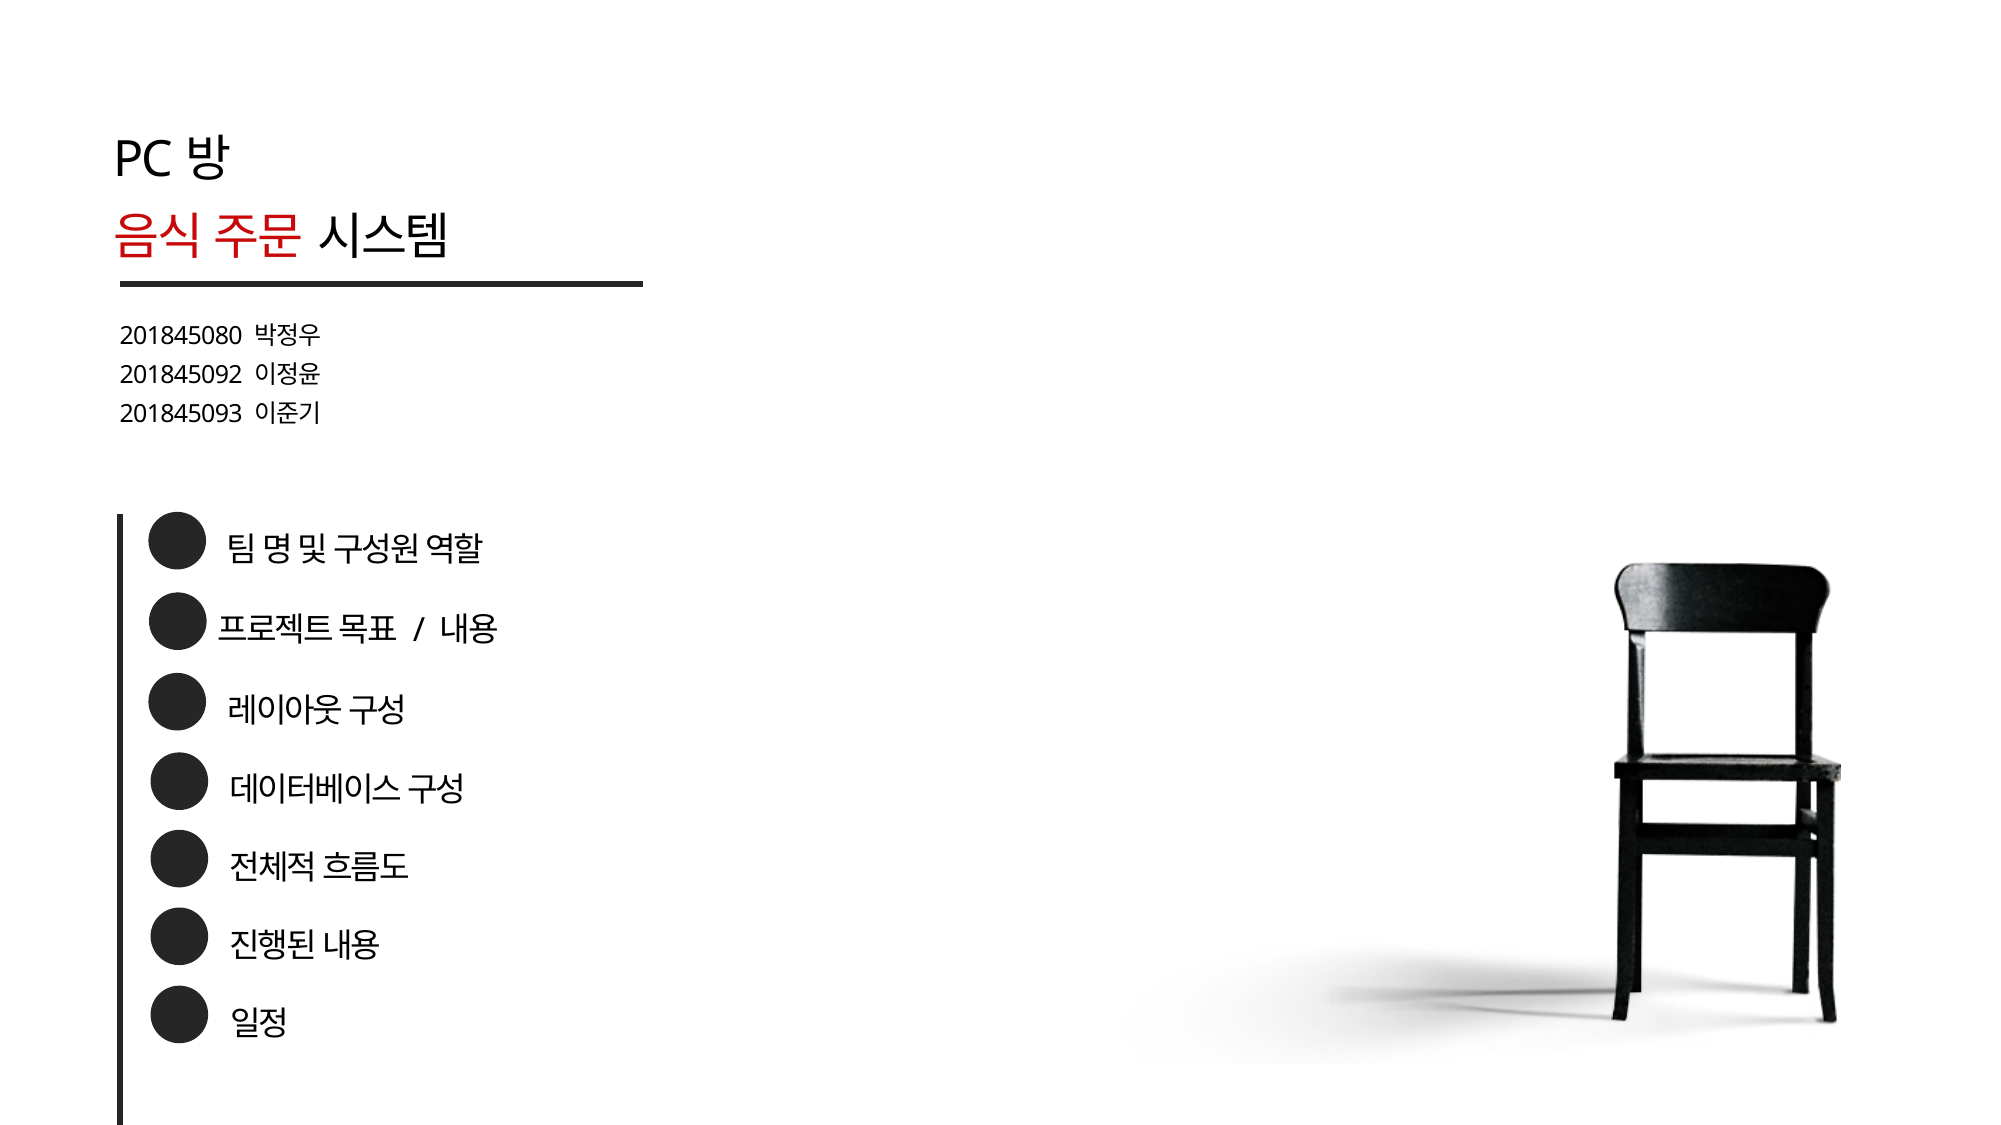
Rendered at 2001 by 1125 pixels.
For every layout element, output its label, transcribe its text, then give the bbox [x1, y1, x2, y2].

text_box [150, 982, 304, 1047]
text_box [150, 904, 395, 969]
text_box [148, 589, 503, 654]
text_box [148, 669, 421, 734]
text_box [163, 510, 191, 514]
text_box [204, 527, 208, 554]
picture [1073, 562, 1841, 1064]
text_box 팀 명 및 구성원 역할 [211, 508, 500, 576]
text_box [150, 749, 480, 814]
text_box [157, 563, 197, 571]
text_box 01 [150, 514, 204, 563]
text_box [150, 826, 424, 891]
text_box PC방 음식 주문 시스템 [99, 100, 465, 272]
text_box 201845080 박정우 201845092 이정윤 201845093 이준기 [104, 302, 338, 435]
